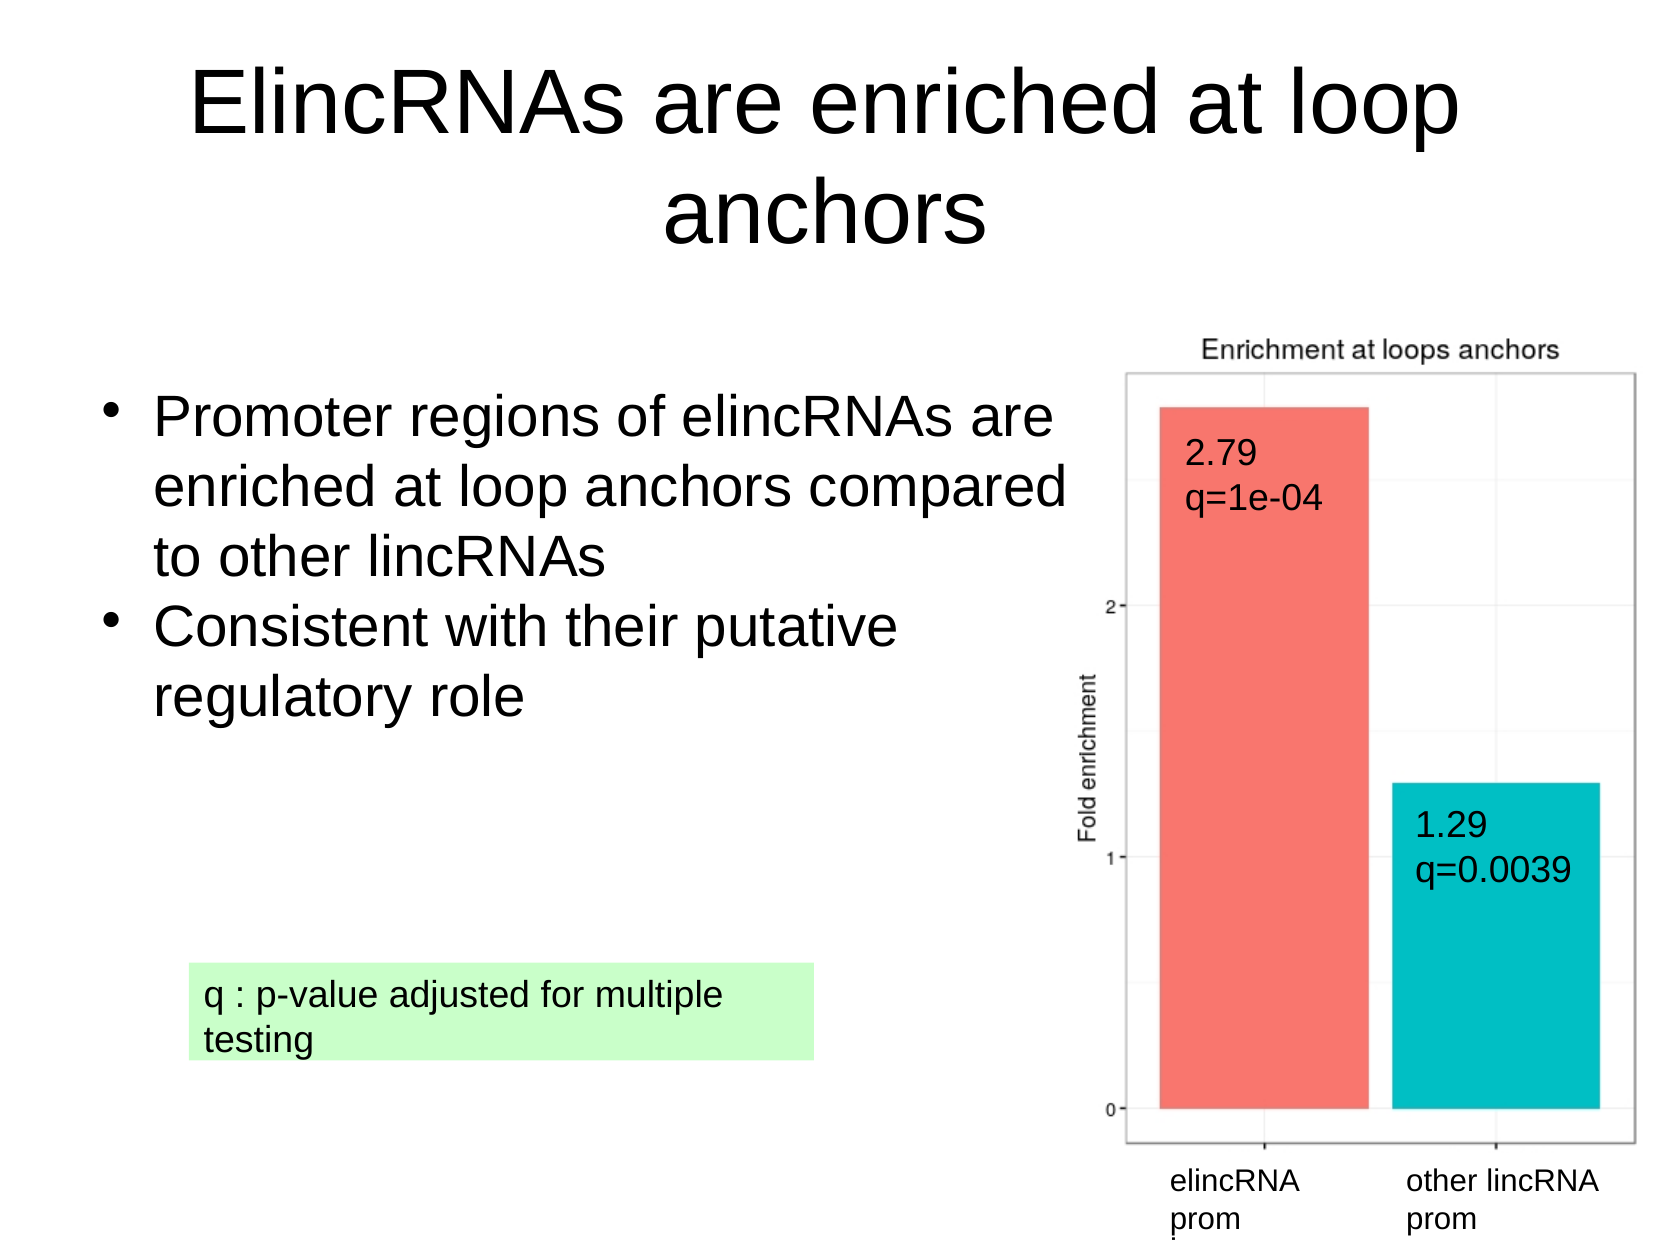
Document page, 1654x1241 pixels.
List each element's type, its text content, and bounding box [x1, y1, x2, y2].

text_box q : p-value adjusted for multiple testing [188, 962, 814, 1061]
picture [1062, 327, 1647, 1232]
text_box Promoter regions of elincRNAs are enriched at loop anchors compared to other lincRNAs Consistent with their putative regulatory role [82, 378, 1057, 1097]
text_box ElincRNAs are enriched at loop anchors [82, 49, 1570, 256]
